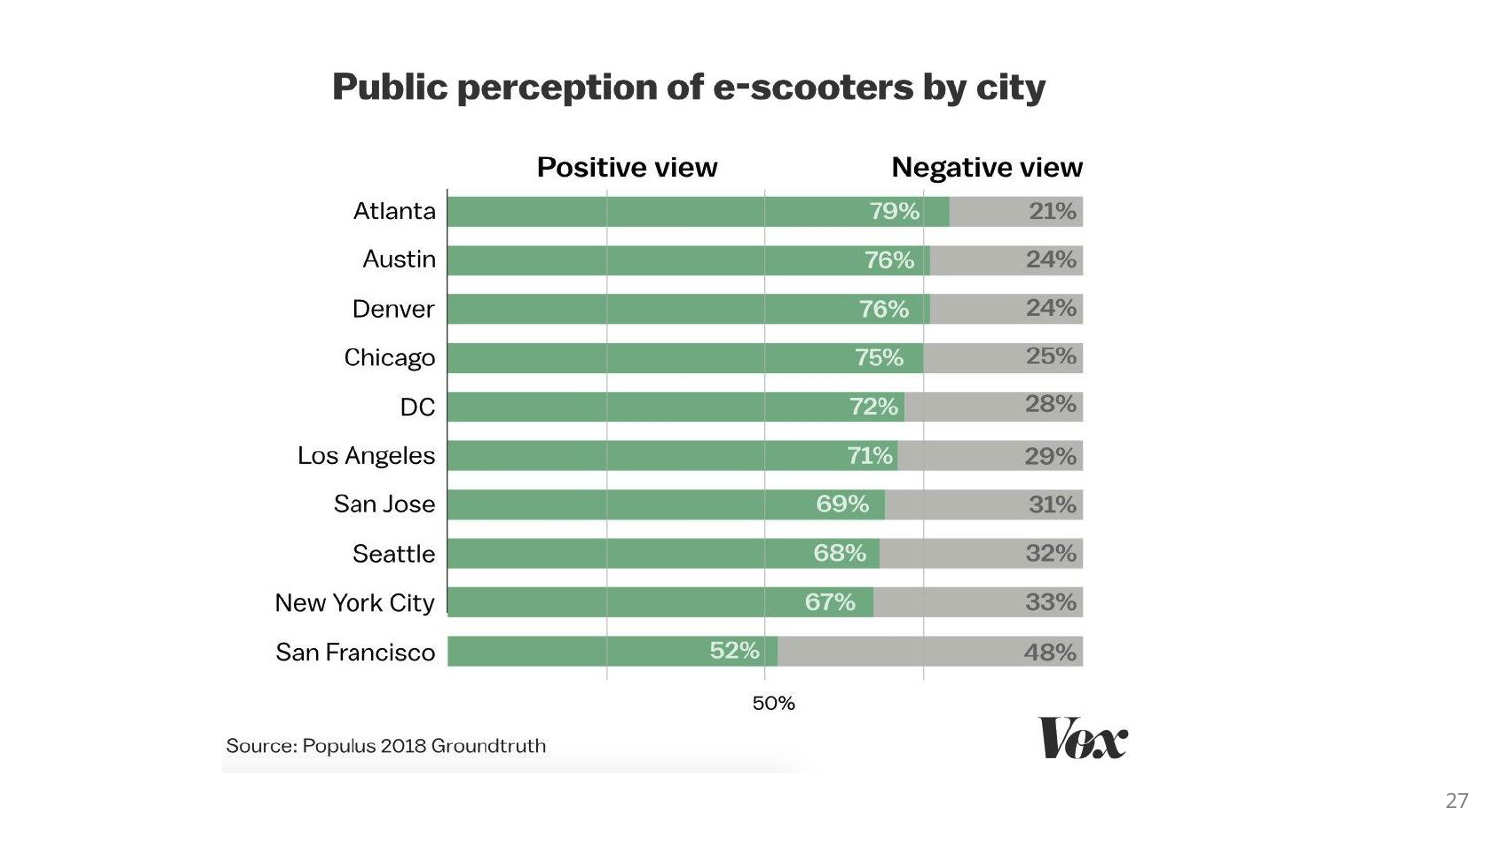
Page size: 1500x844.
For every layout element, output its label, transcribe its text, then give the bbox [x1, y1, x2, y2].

slide_number ‹#› [1394, 769, 1484, 834]
picture [221, 56, 1144, 773]
